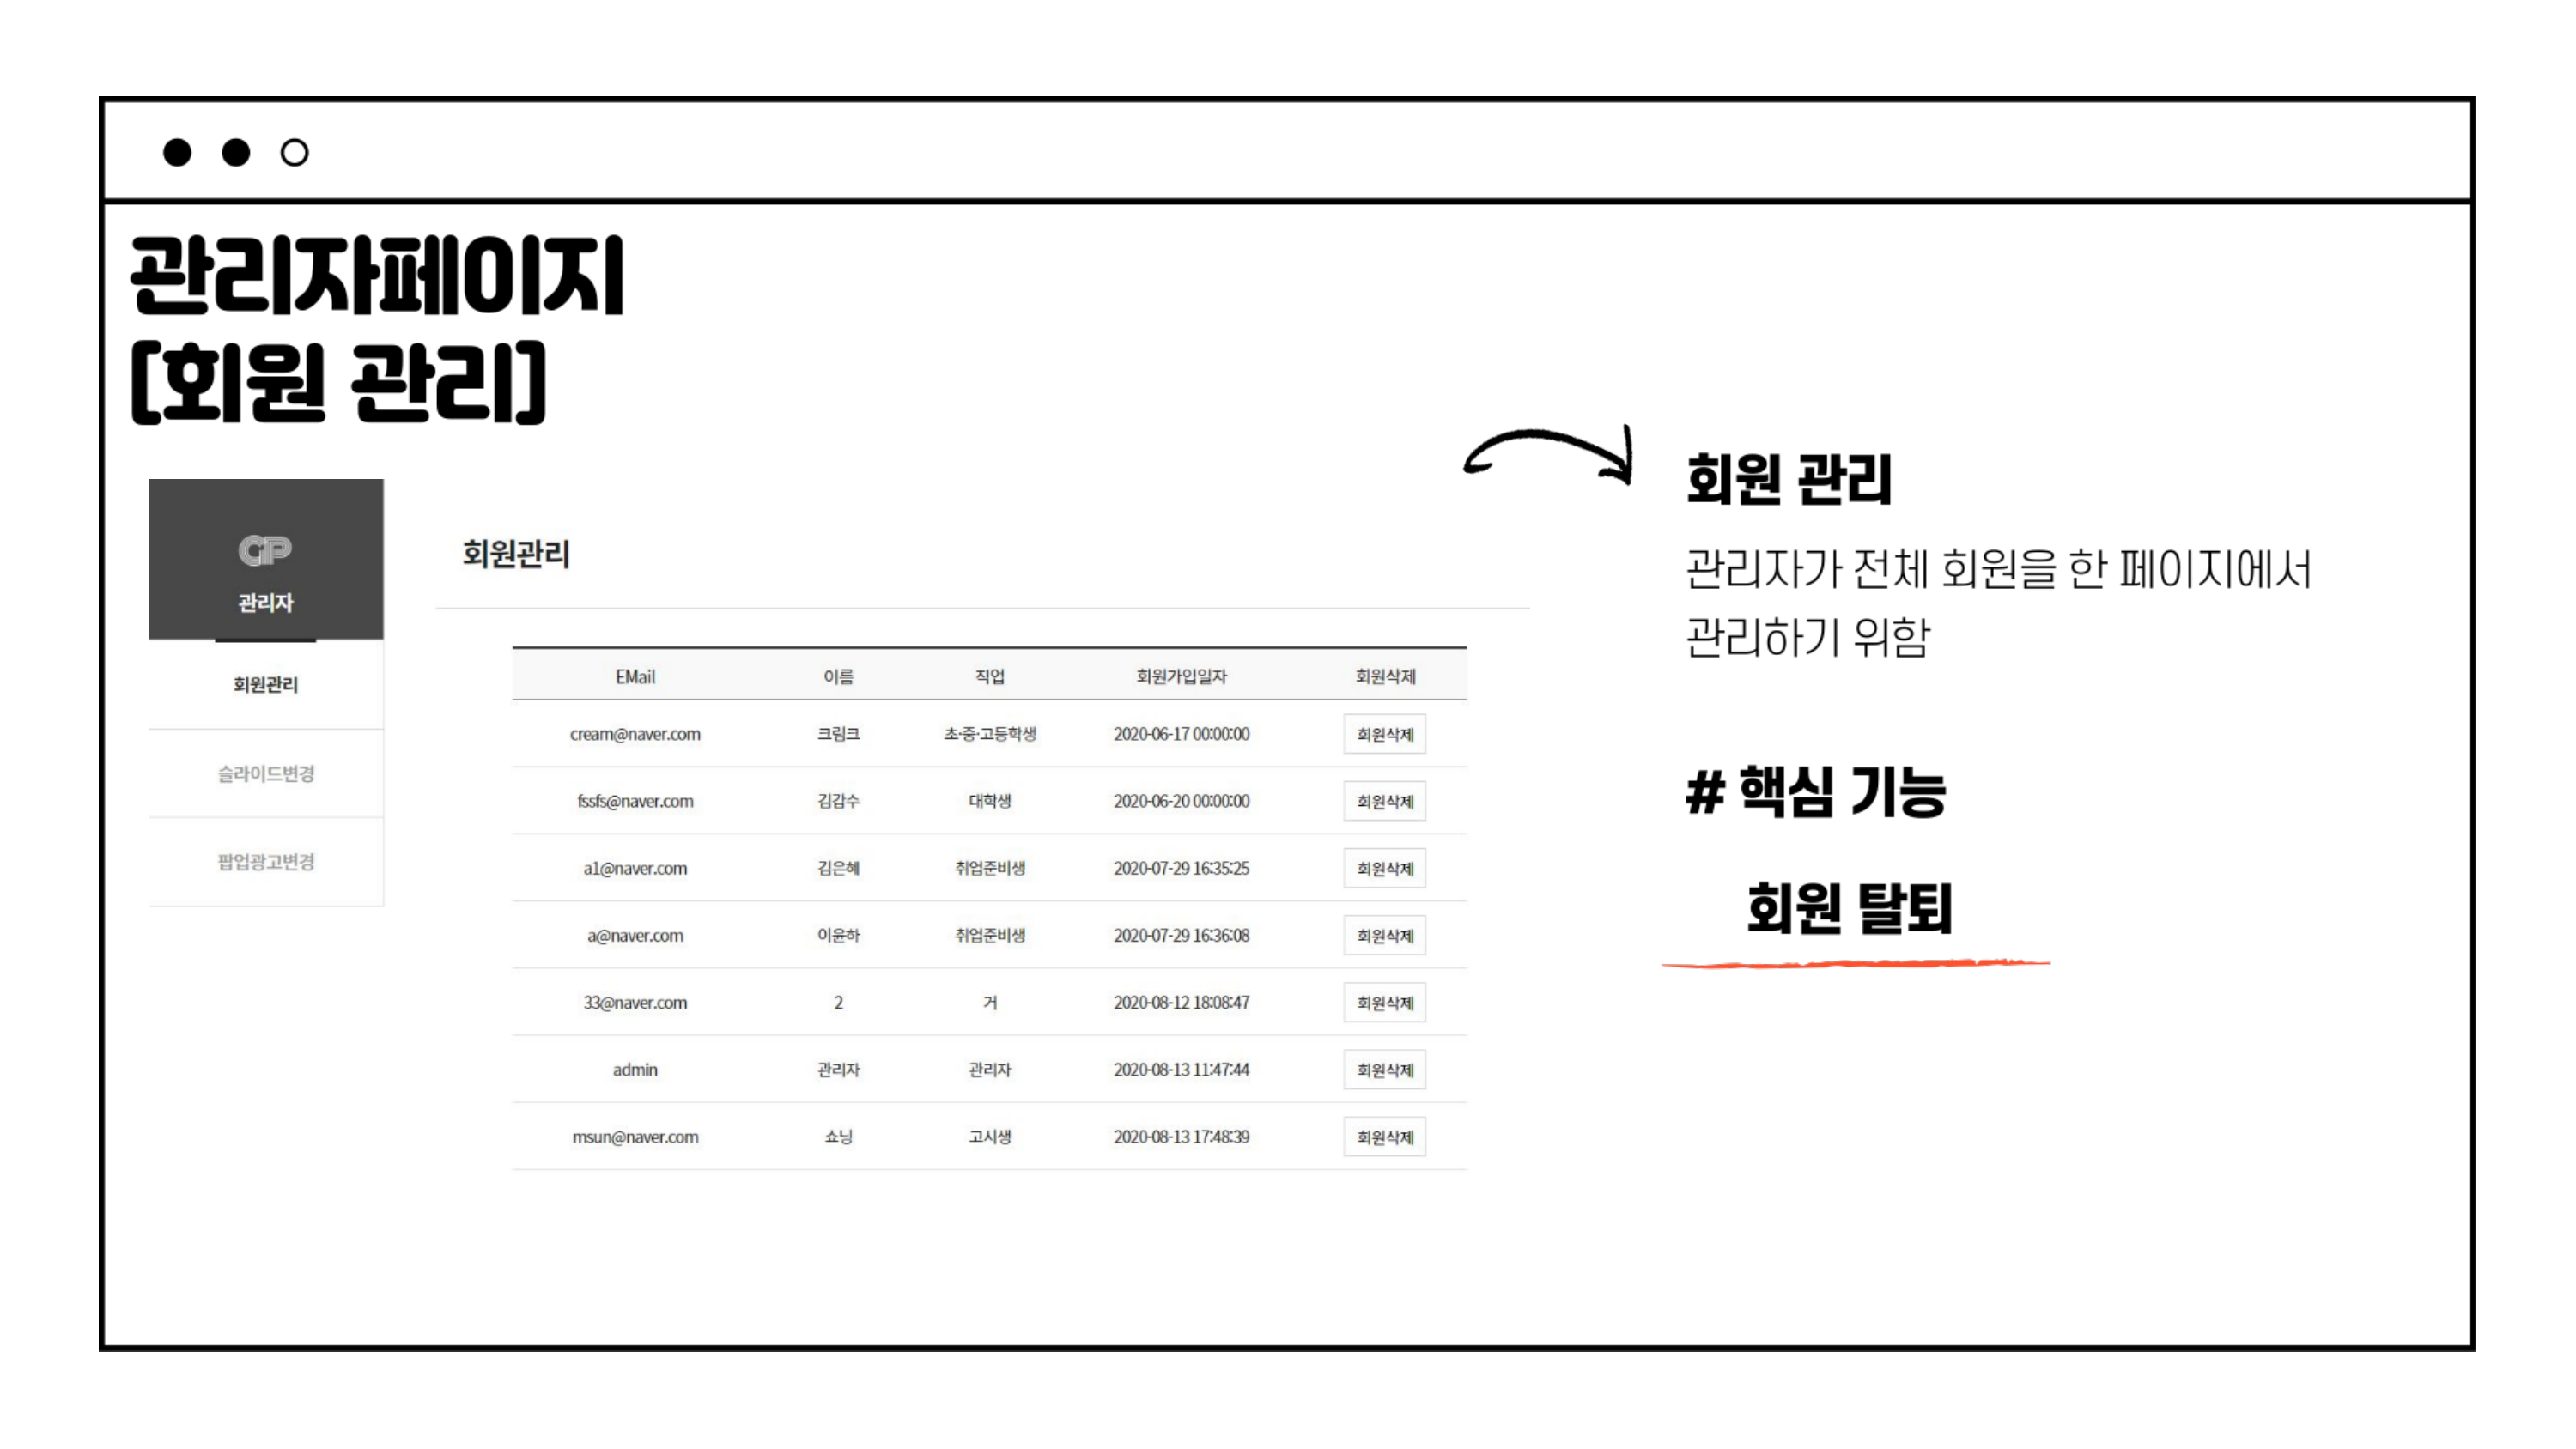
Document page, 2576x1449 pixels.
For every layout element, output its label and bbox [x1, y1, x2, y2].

text_box [149, 478, 1531, 1175]
text_box [1651, 870, 2066, 990]
picture [1676, 745, 1972, 852]
picture [1676, 433, 2334, 686]
picture [116, 221, 665, 464]
text_box [1478, 395, 1637, 511]
text_box [99, 96, 2477, 1352]
